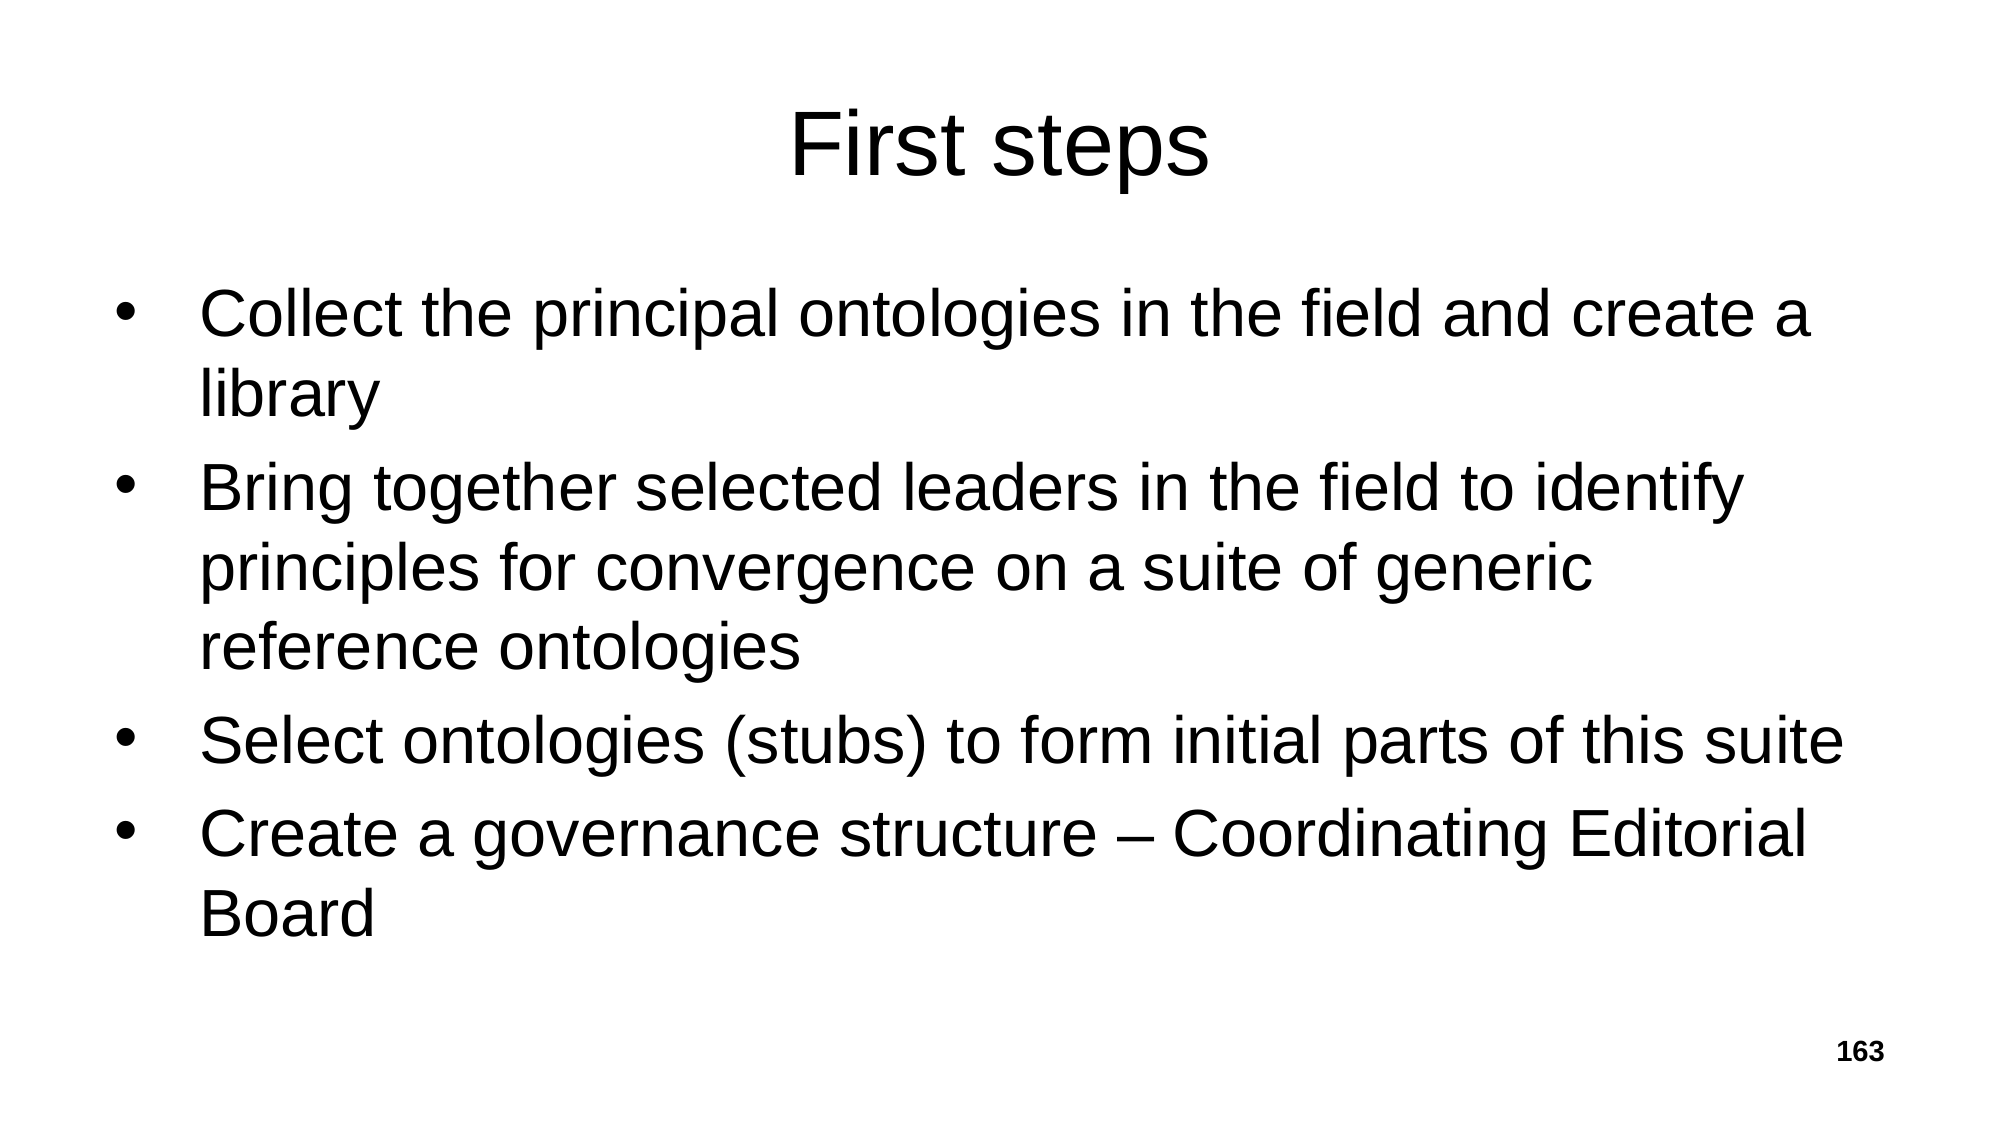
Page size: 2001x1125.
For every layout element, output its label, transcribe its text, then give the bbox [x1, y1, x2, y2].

list Collect the principal ontologies in the field and create a library Bring together selected leaders in the field to identify principles for convergence on a suite of generic reference ontologies Select ontologies (stubs) to form initial parts of this suite Create a governance structure – Coordinating Editorial Board [99, 262, 1900, 1005]
title First steps [99, 45, 1900, 233]
slide_number 163 [1433, 1024, 1900, 1103]
